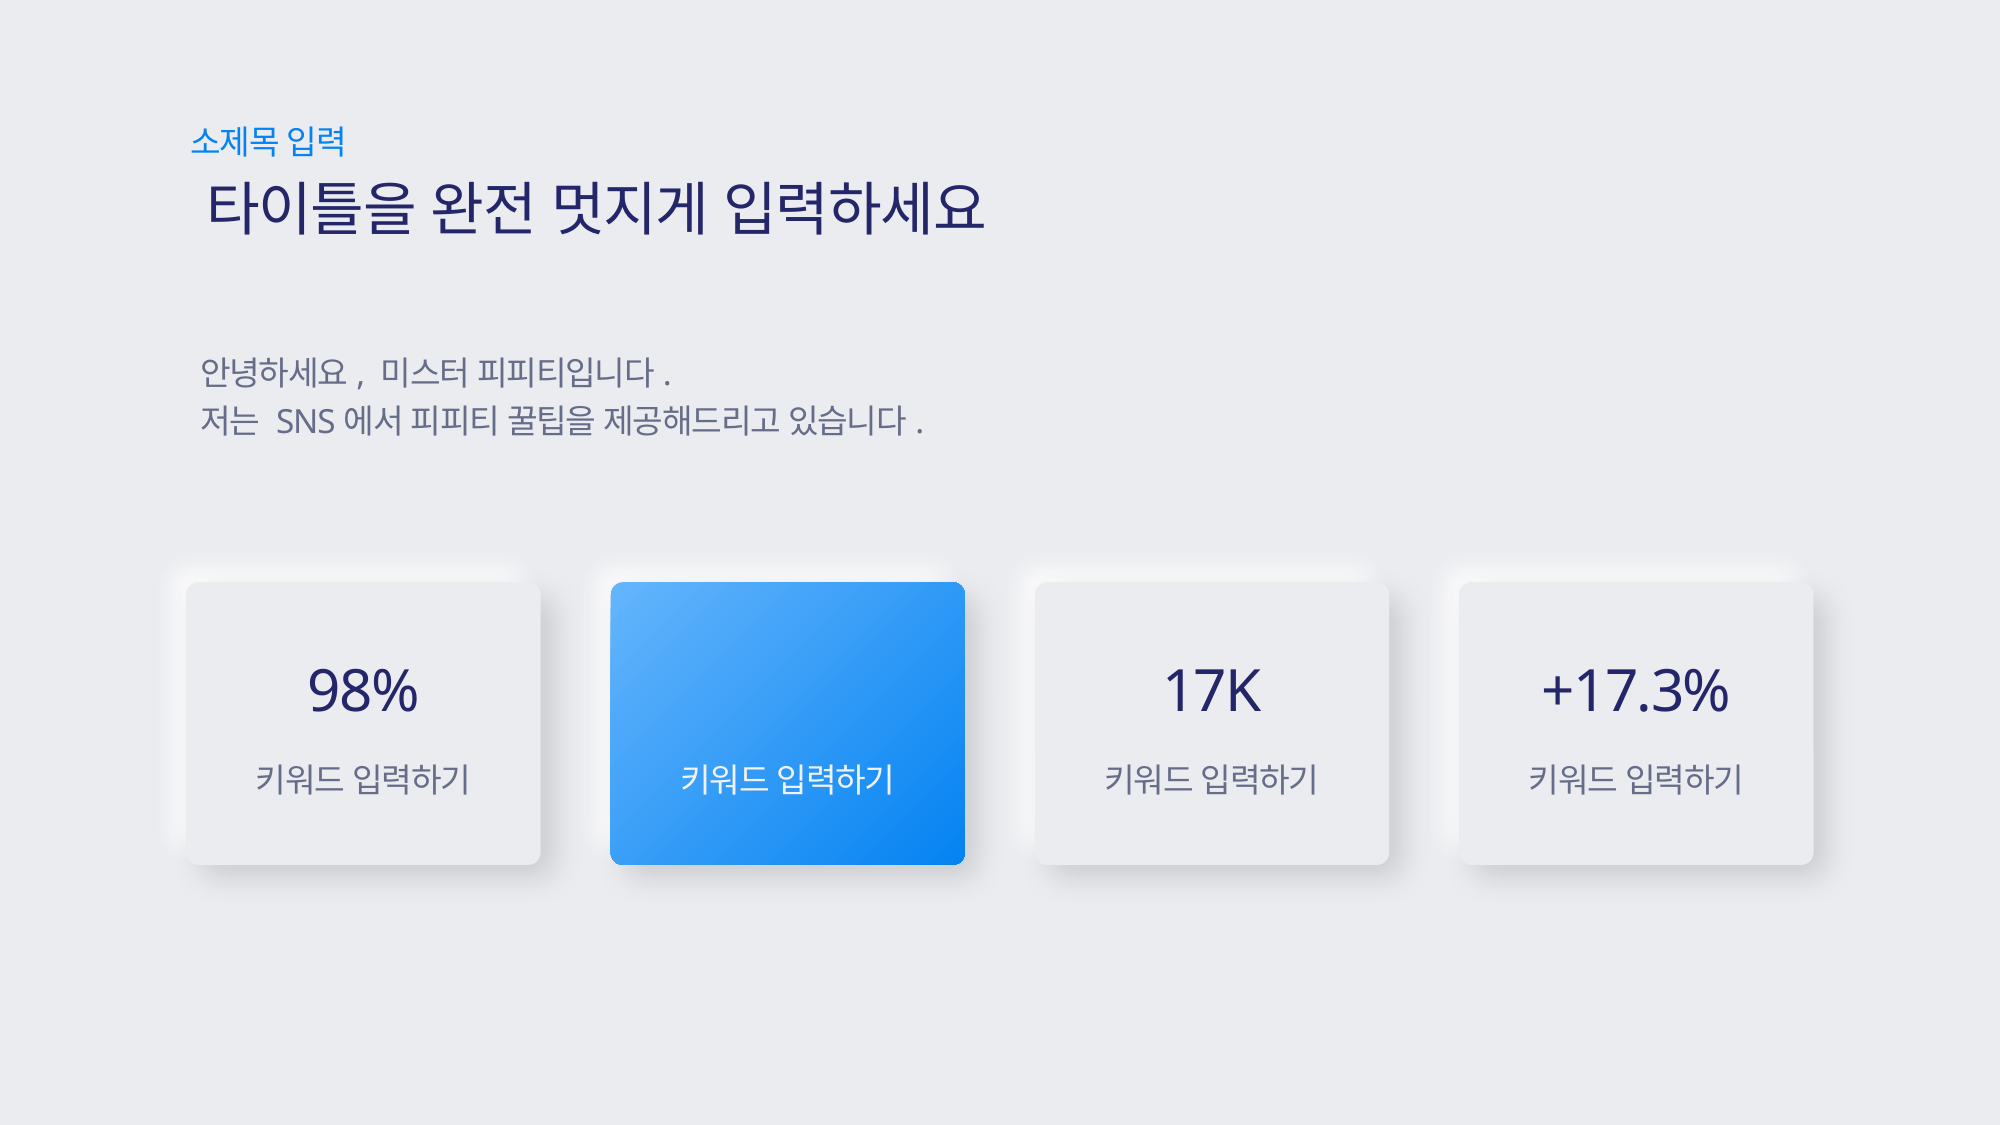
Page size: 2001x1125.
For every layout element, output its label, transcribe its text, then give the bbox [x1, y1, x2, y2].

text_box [610, 582, 965, 865]
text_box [1459, 582, 1814, 865]
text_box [186, 582, 541, 865]
text_box 안녕하세요, 미스터 피피티입니다. 저는 SNS에서 피피티 꿀팁을 제공해드리고 있습니다. [199, 344, 925, 441]
text_box 타이틀을 완전 멋지게 입력하세요 [206, 165, 987, 243]
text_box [1034, 582, 1390, 865]
text_box 소제목 입력 [190, 120, 348, 161]
